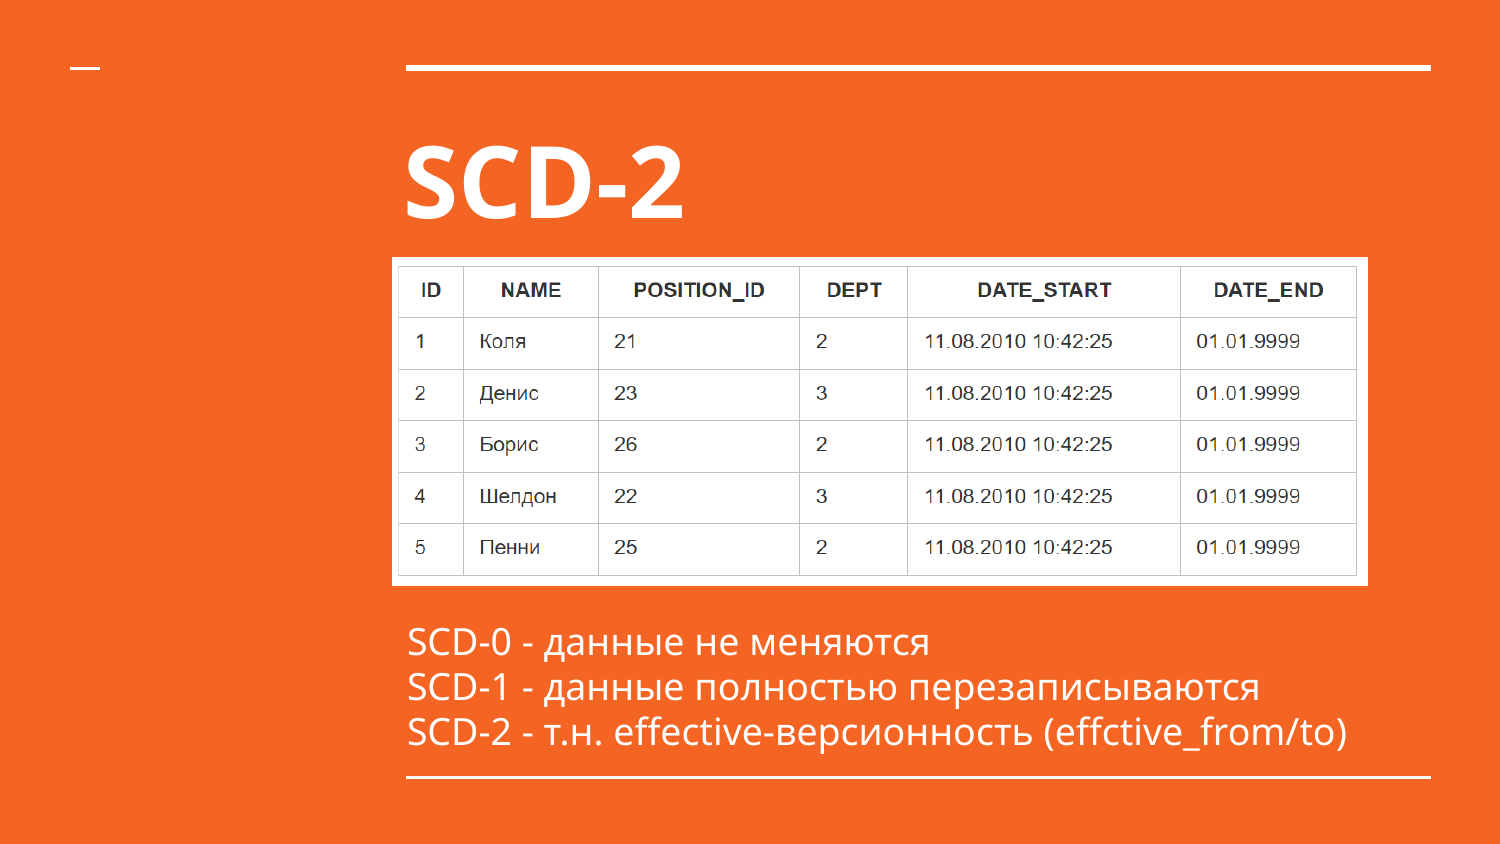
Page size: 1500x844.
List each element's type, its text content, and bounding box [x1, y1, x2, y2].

title SCD-2 [389, 103, 1428, 357]
subtitle SCD-0 - данные не меняются SCD-1 - данные полностью перезаписываются SCD-2 - т.н. effective-версионность (effctive_from/to) [392, 531, 1431, 769]
picture [391, 257, 1368, 587]
